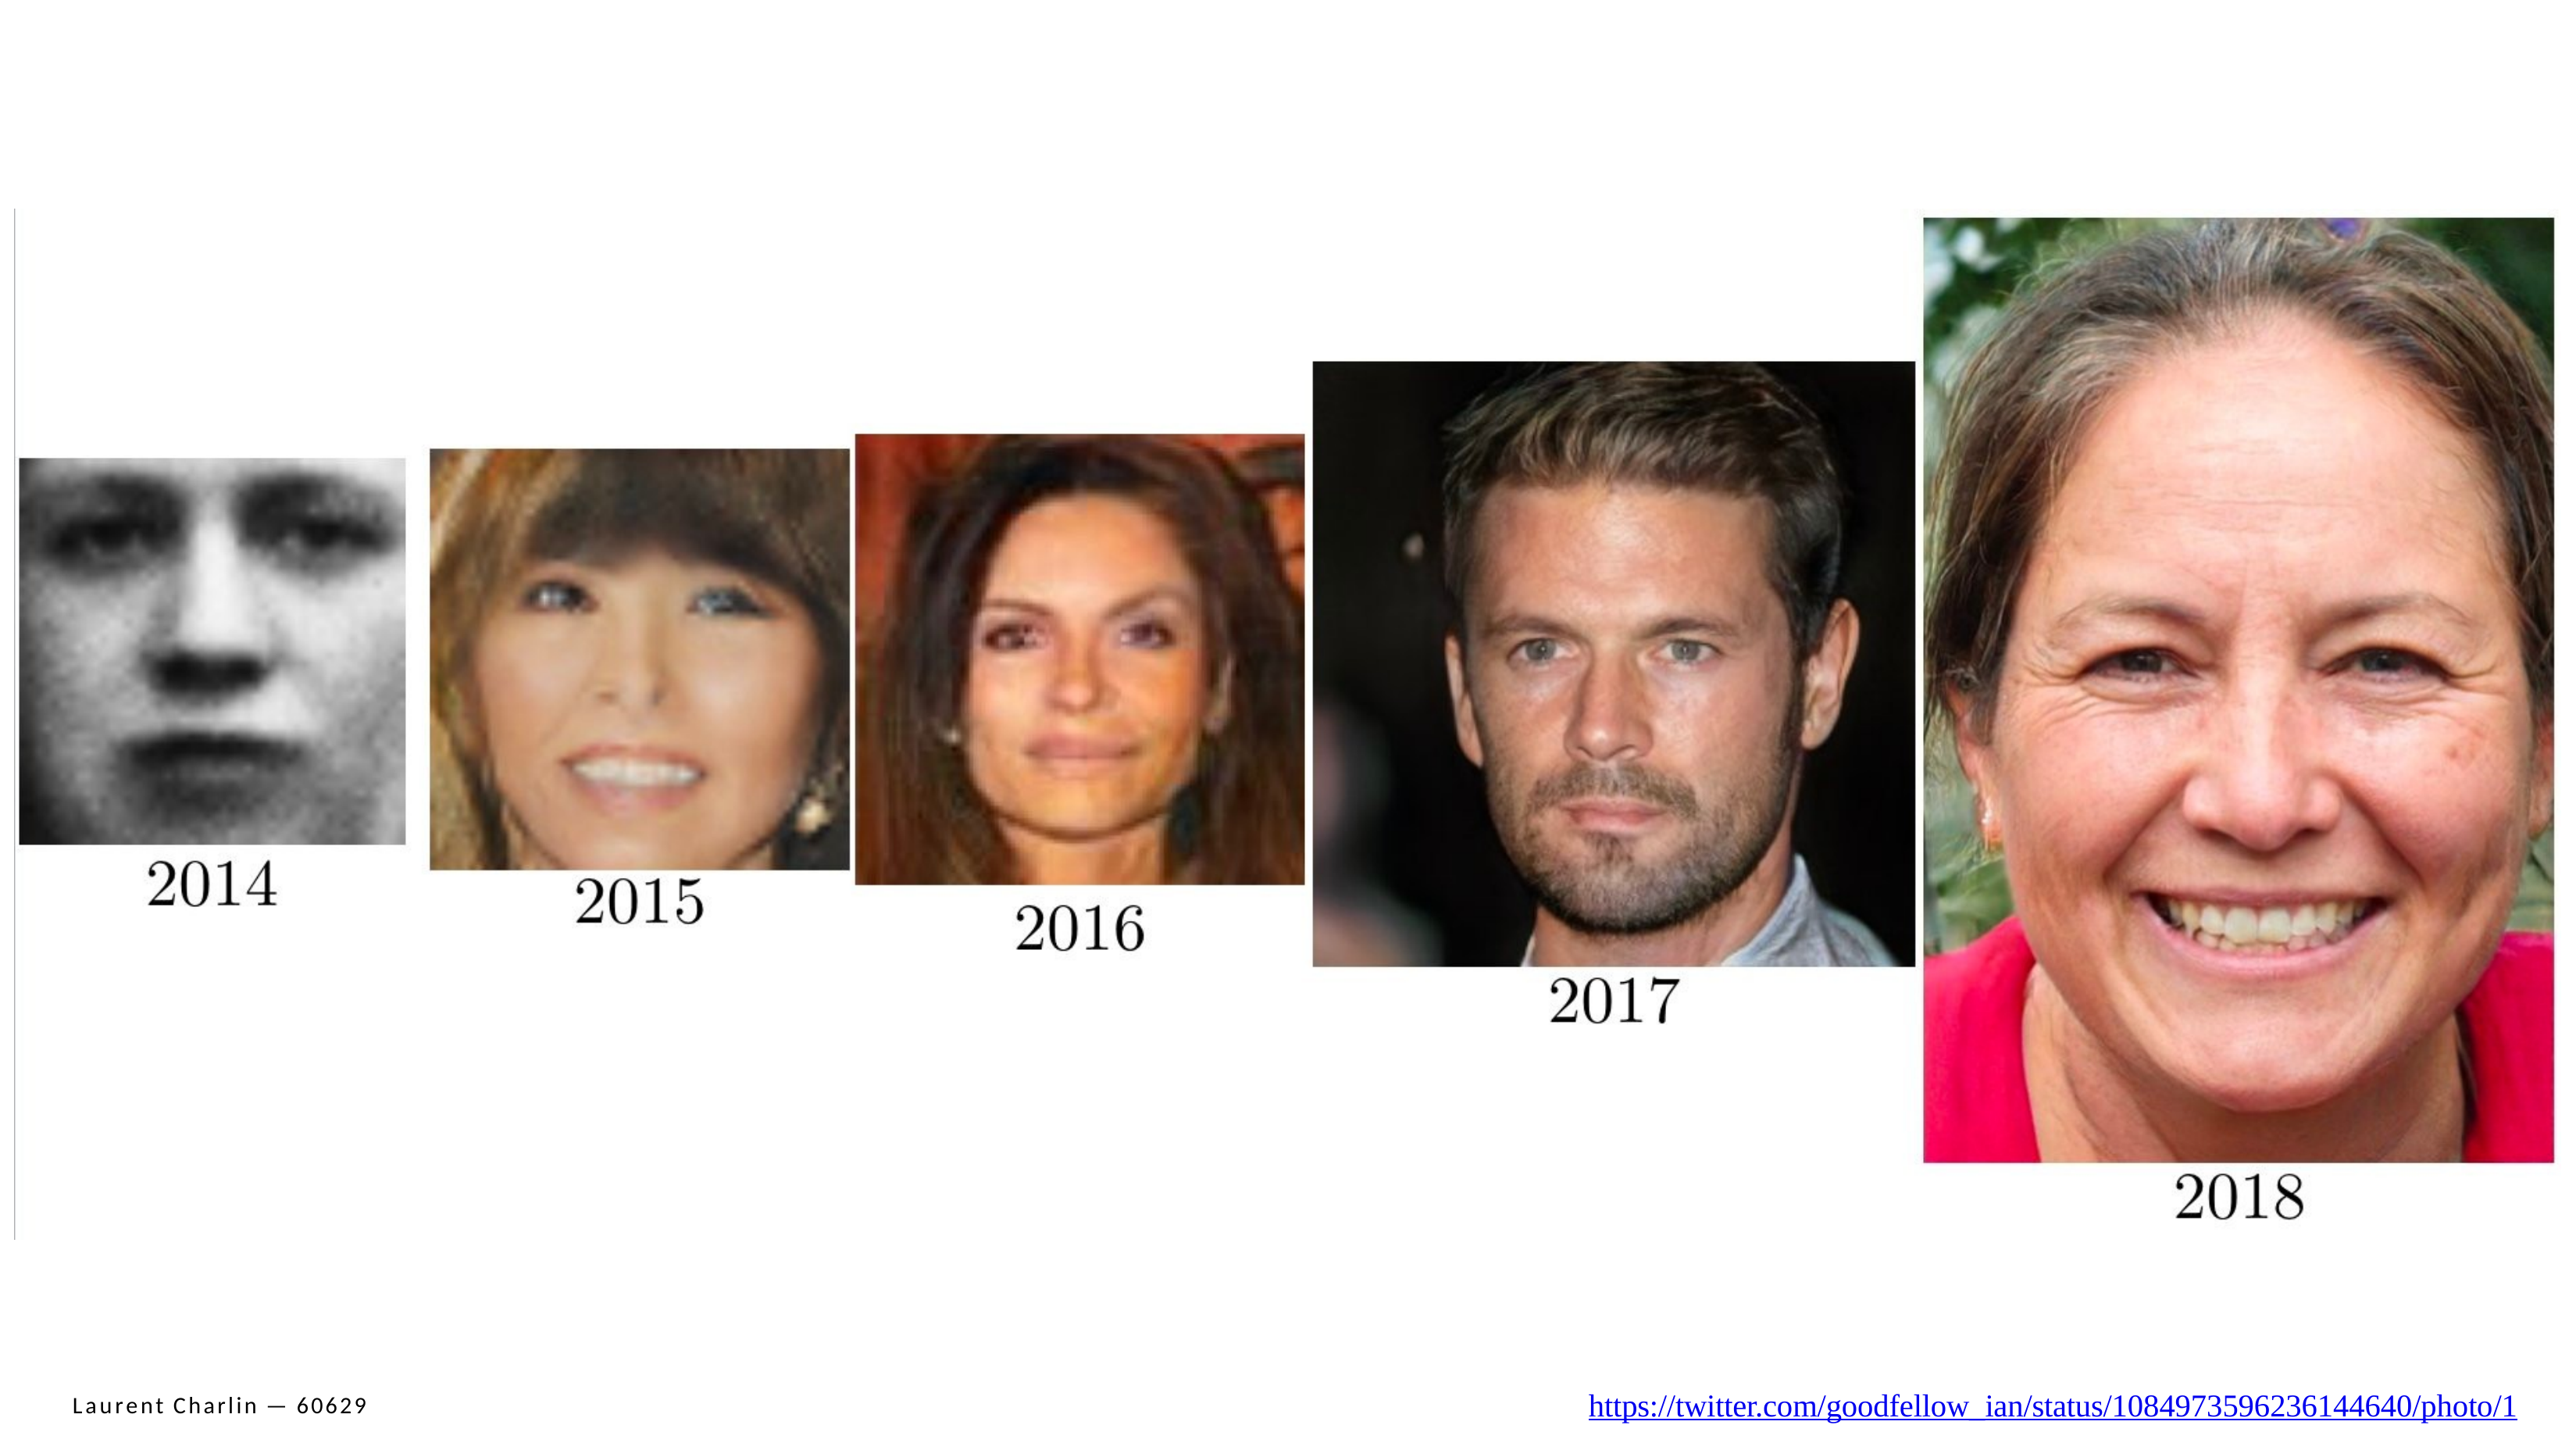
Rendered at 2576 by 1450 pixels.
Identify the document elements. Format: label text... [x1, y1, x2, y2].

text_box https://twitter.com/goodfellow_ian/status/1084973596236144640/photo/1 [1586, 1383, 2542, 1423]
text_box Laurent Charlin — 60629 [70, 1388, 373, 1419]
picture [14, 209, 2562, 1241]
